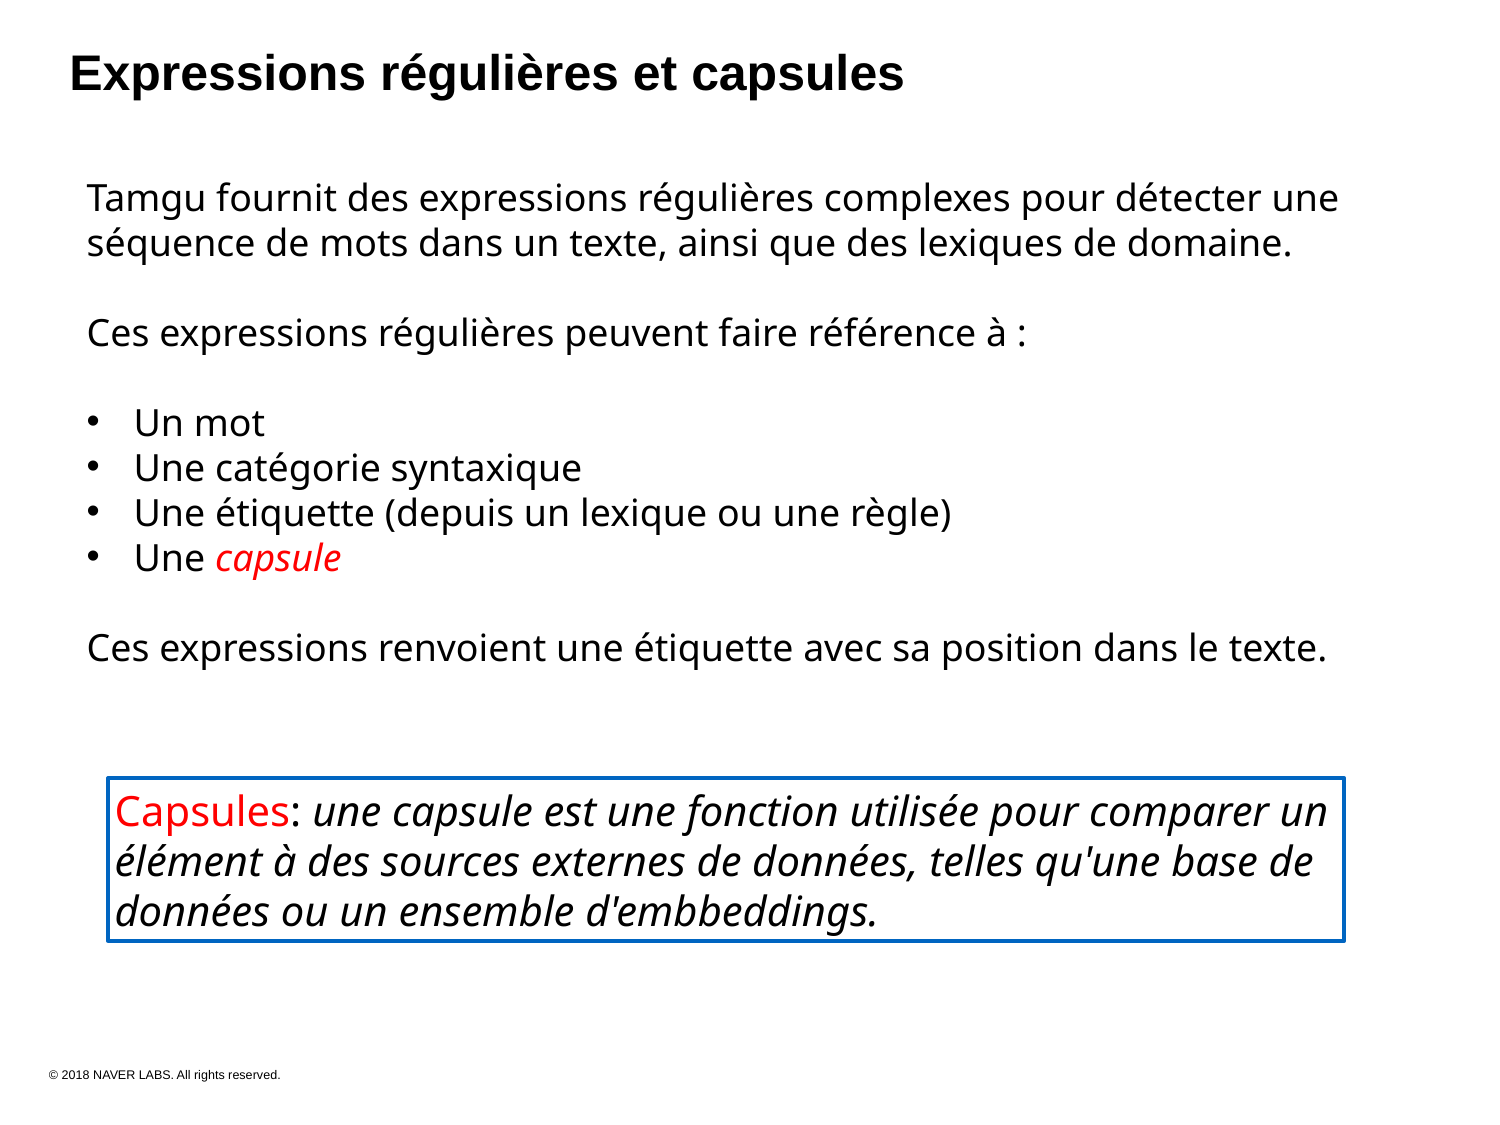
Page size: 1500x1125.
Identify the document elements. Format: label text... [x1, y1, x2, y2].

text_box Capsules: une capsule est une fonction utilisée pour comparer un élément à des sources externes de données, telles qu'une base de données ou un ensemble d'embbeddings. [106, 776, 1346, 943]
text_box Expressions régulières et capsules [65, 36, 1116, 105]
text_box Tamgu fournit des expressions régulières complexes pour détecter une séquence de mots dans un texte, ainsi que des lexiques de domaine. Ces expressions régulières peuvent faire référence à : Un mot Une catégorie syntaxique Une étiquette (depuis un lexique ou une règle) Une capsule Ces expressions renvoient une étiquette avec sa position dans le texte. [80, 167, 1418, 675]
